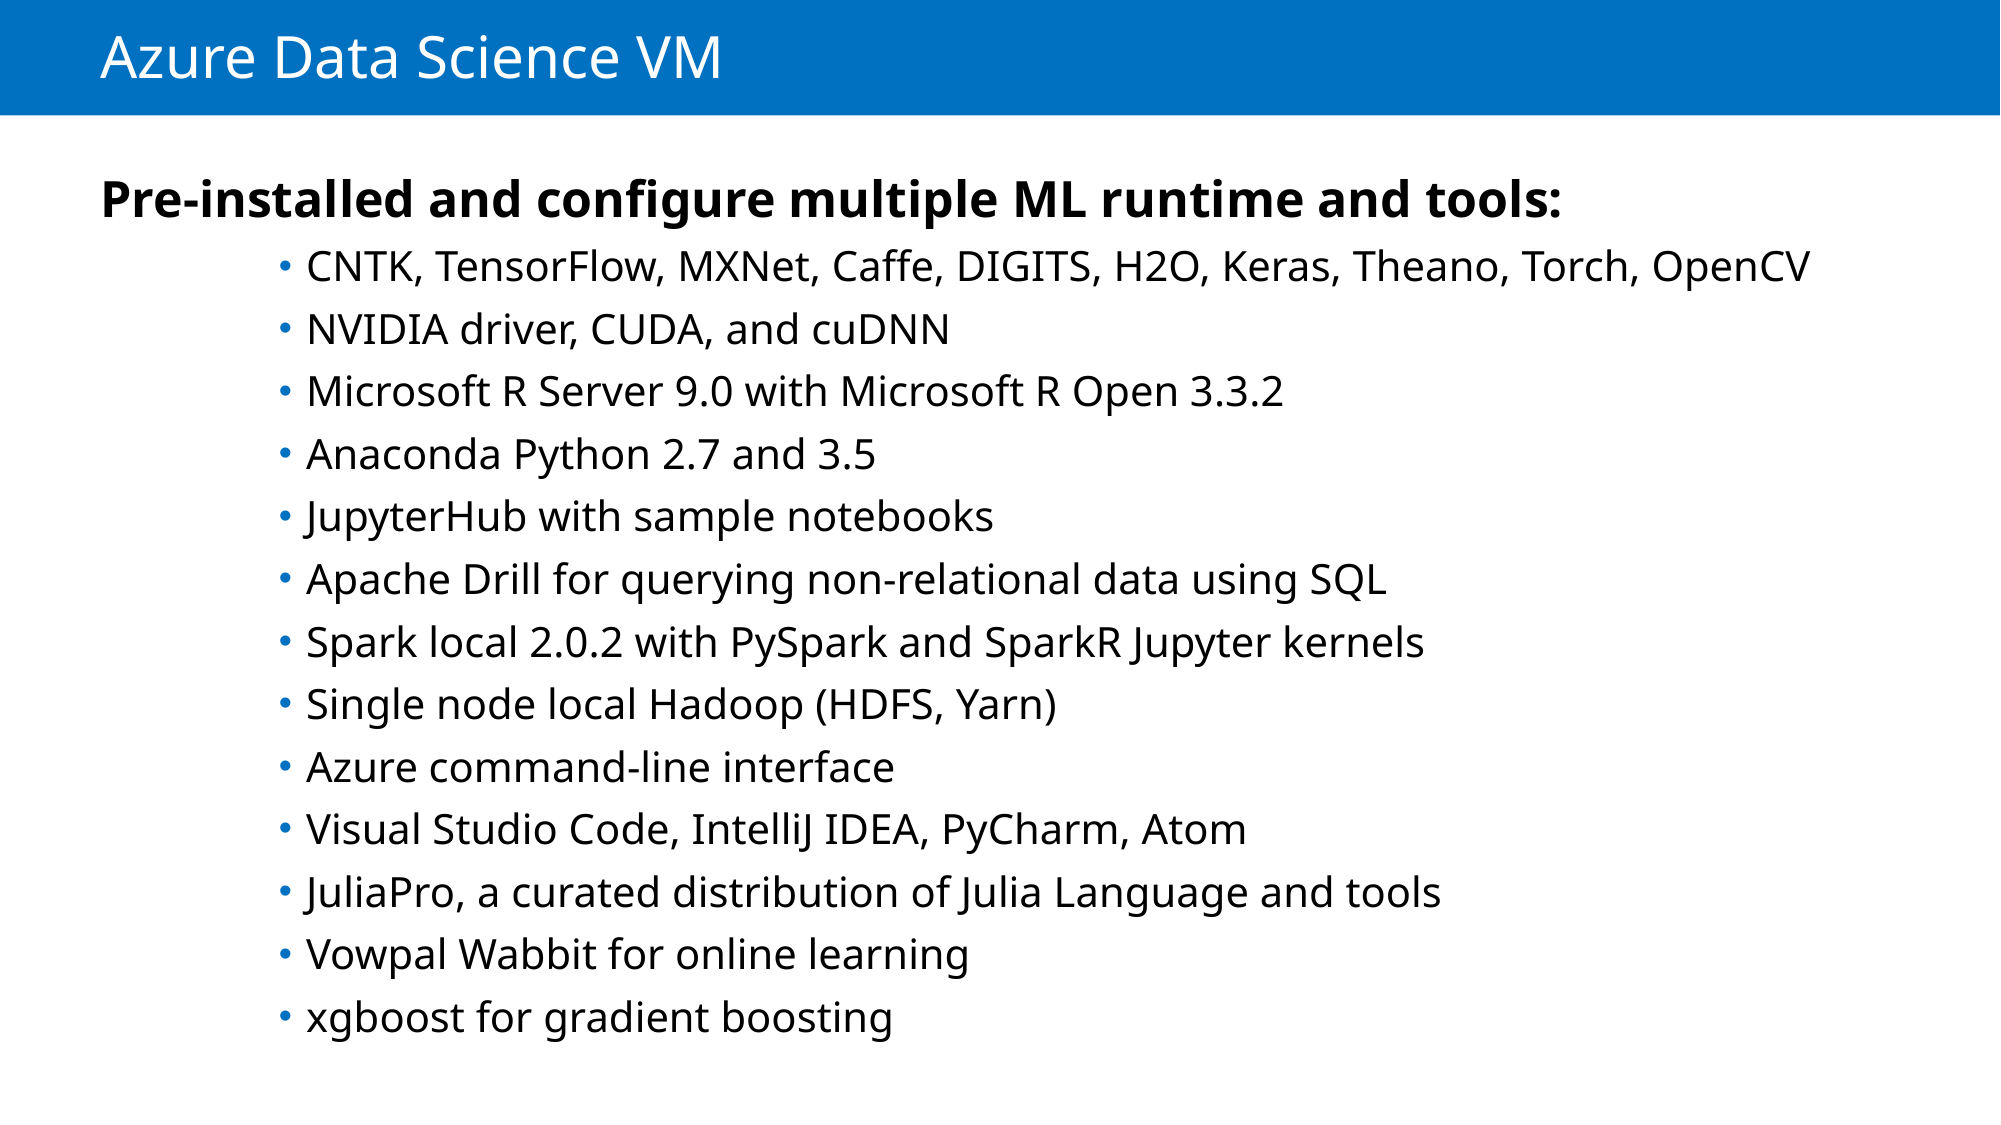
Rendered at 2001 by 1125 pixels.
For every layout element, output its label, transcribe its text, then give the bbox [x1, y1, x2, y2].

list Pre-installed and configure multiple ML runtime and tools: CNTK, TensorFlow, MXNet, Caffe, DIGITS, H2O, Keras, Theano, Torch, OpenCV NVIDIA driver, CUDA, and cuDNN Microsoft R Server 9.0 with Microsoft R Open 3.3.2 Anaconda Python 2.7 and 3.5 JupyterHub with sample notebooks Apache Drill for querying non-relational data using SQL Spark local 2.0.2 with PySpark and SparkR Jupyter kernels Single node local Hadoop (HDFS, Yarn) Azure command-line interface Visual Studio Code, IntelliJ IDEA, PyCharm, Atom JuliaPro, a curated distribution of Julia Language and tools Vowpal Wabbit for online learning xgboost for gradient boosting [100, 167, 1877, 1013]
title Azure Data Science VM [100, 0, 1802, 122]
